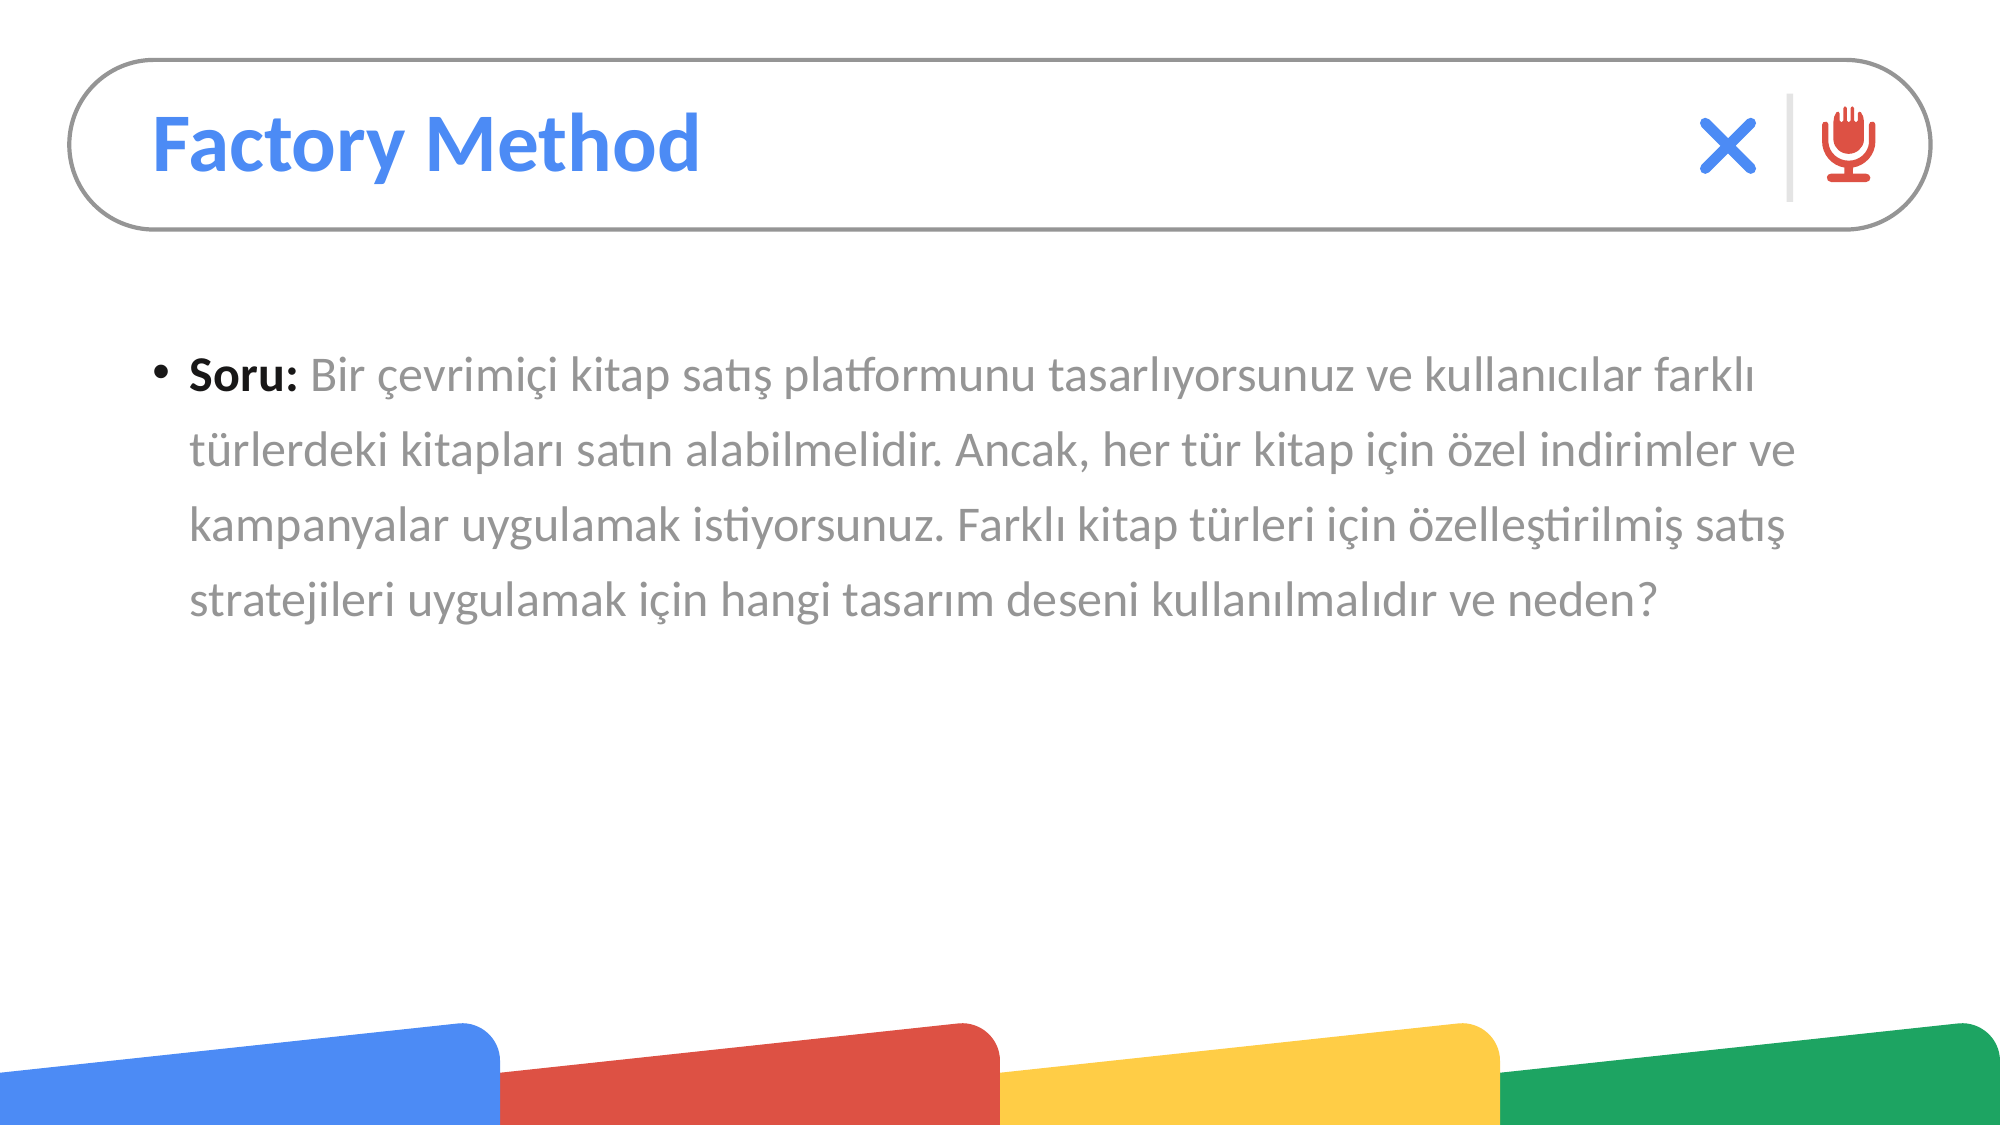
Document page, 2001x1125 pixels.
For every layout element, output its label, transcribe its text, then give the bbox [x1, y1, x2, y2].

list Soru: Bir çevrimiçi kitap satış platformunu tasarlıyorsunuz ve kullanıcılar farklı türlerdeki kitapları satın alabilmelidir. Ancak, her tür kitap için özel indirimler ve kampanyalar uygulamak istiyorsunuz. Farklı kitap türleri için özelleştirilmiş satış stratejileri uygulamak için hangi tasarım deseni kullanılmalıdır ve neden? [137, 318, 1863, 987]
title Factory Method [137, 59, 1650, 230]
